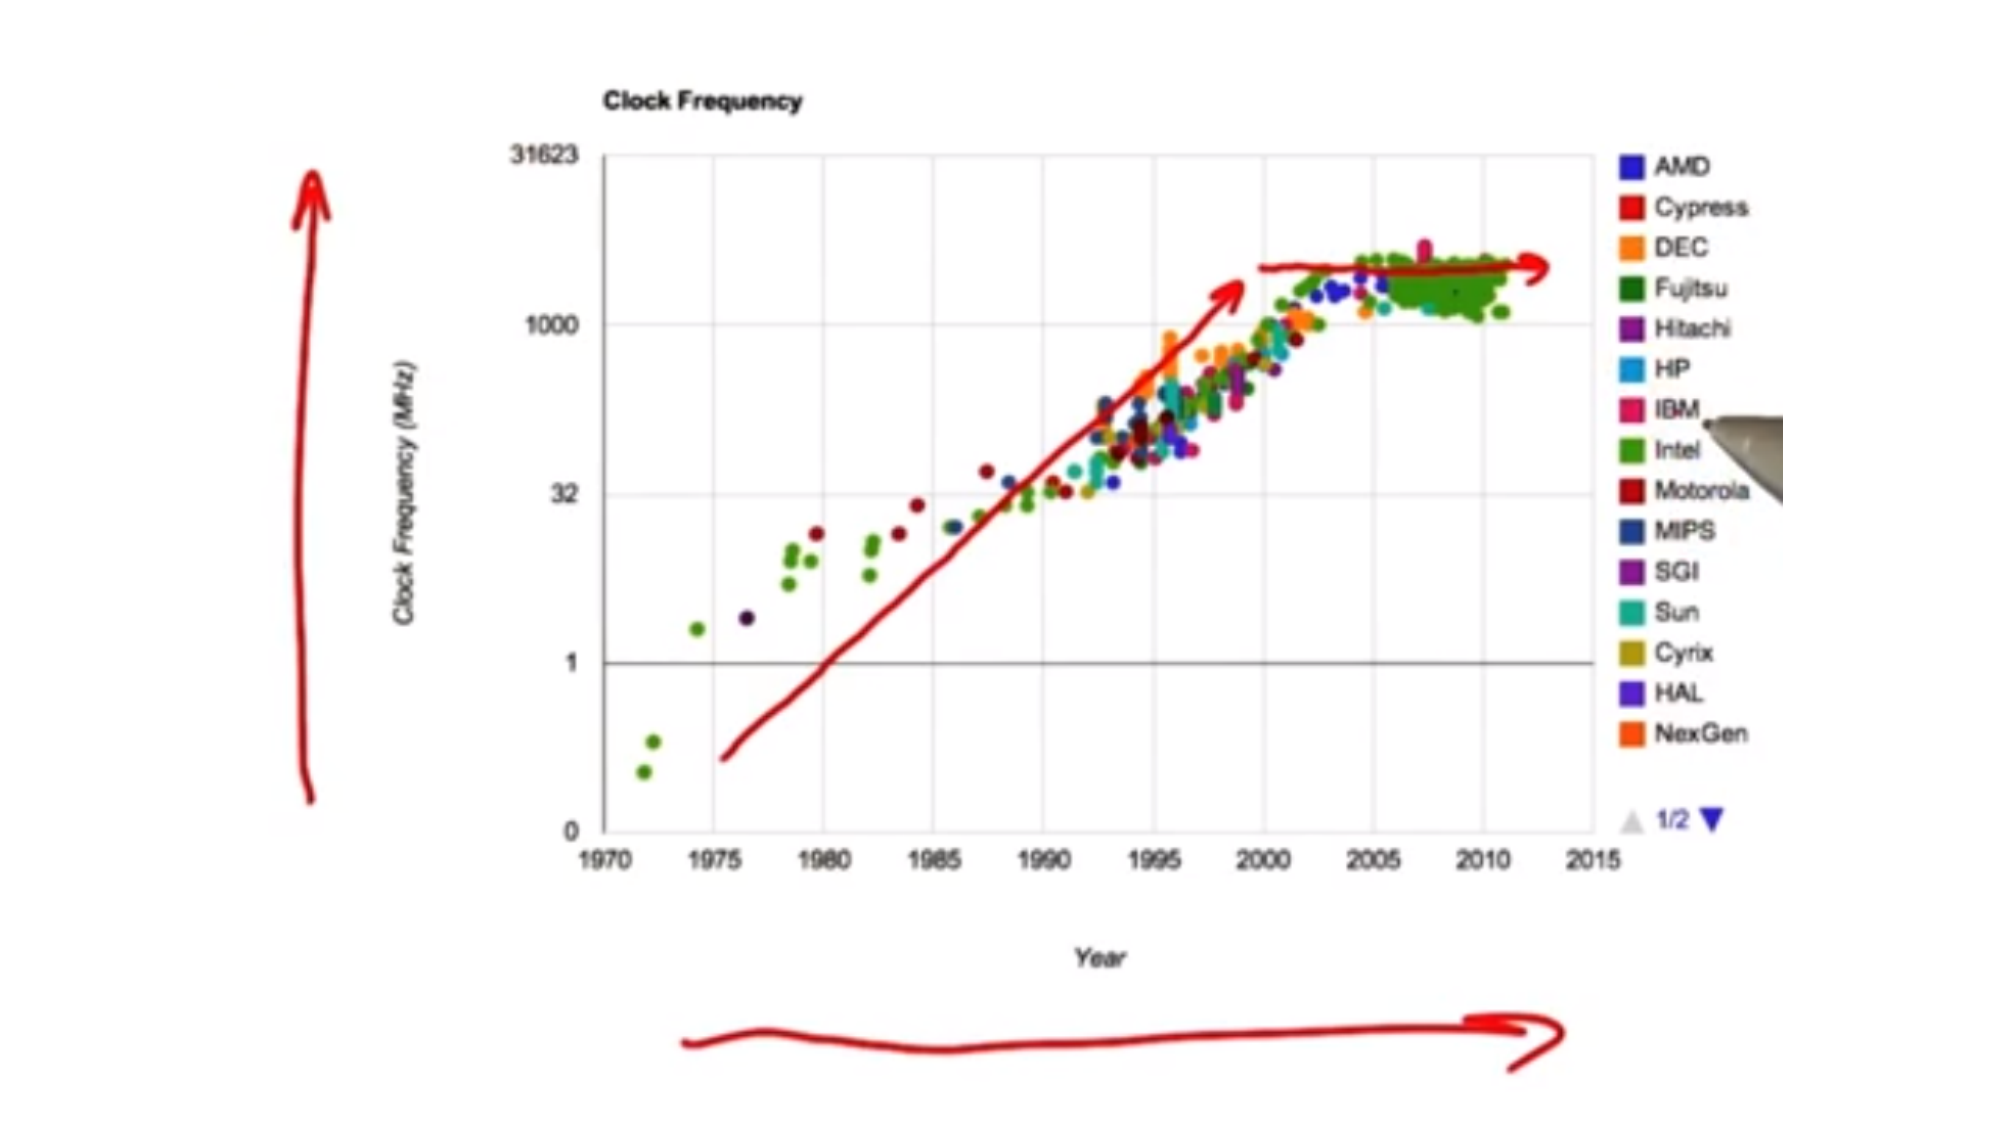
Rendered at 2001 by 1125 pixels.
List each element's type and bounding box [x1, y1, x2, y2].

picture [217, 17, 1783, 1108]
